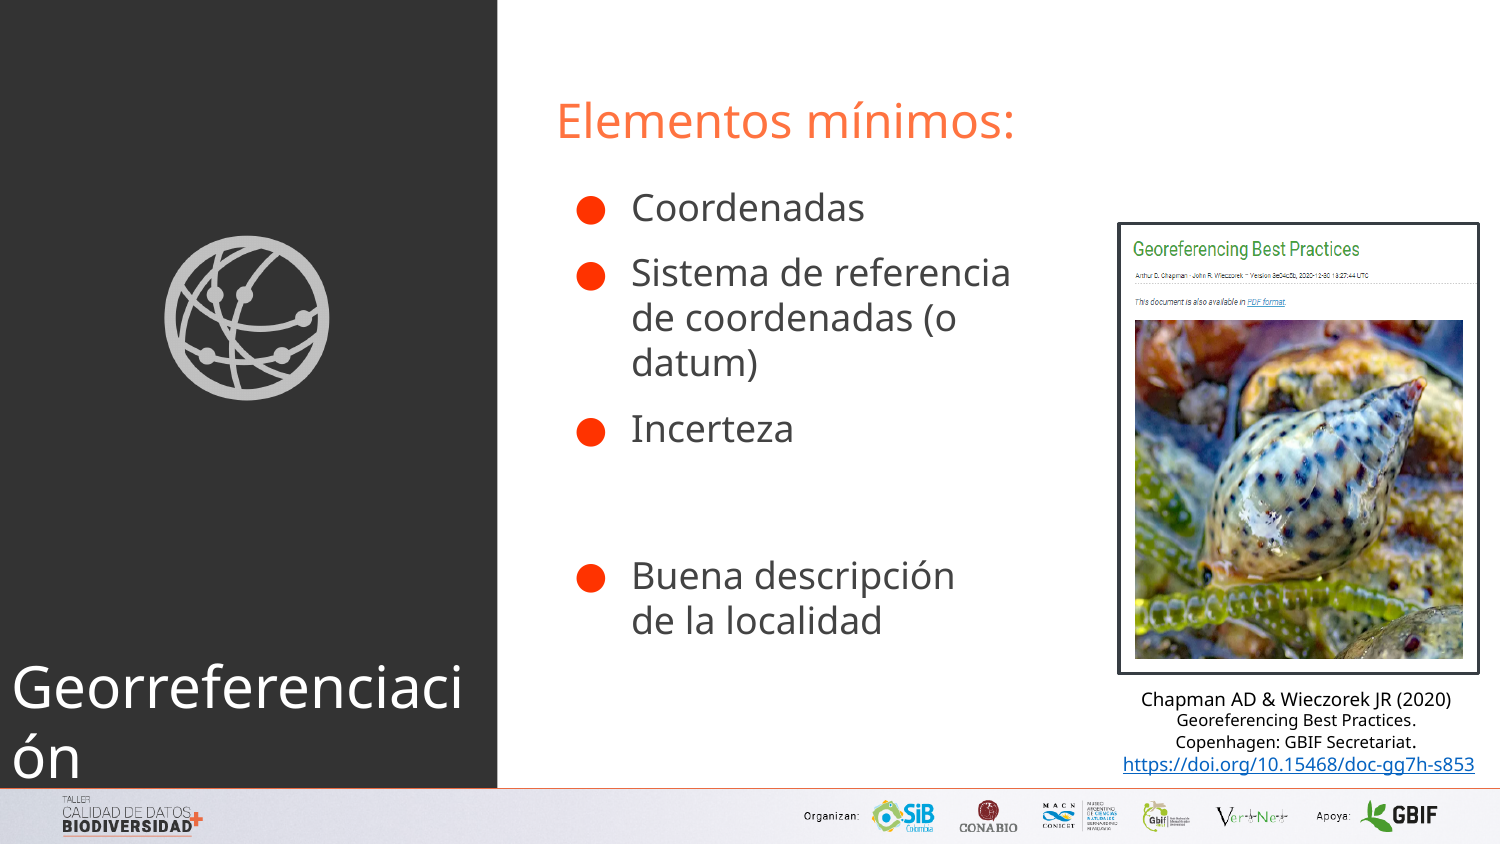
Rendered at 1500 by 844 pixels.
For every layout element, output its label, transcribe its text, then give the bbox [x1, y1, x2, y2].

text_box Elementos mínimos: [540, 67, 1188, 169]
text_box ? [0, 0, 498, 644]
text_box Coordenadas Sistema de referencia de coordenadas (o datum) Incerteza [540, 168, 1076, 454]
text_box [1120, 225, 1478, 673]
text_box Chapman AD & Wieczorek JR (2020) Georeferencing Best Practices. Copenhagen: GBIF Secretariat. https://doi.org/10.15468/doc-gg7h-s853 [1056, 672, 1500, 788]
text_box Georreferenciación [0, 644, 498, 787]
text_box Buena descripción de la localidad [540, 536, 995, 673]
picture [154, 225, 343, 420]
picture [0, 788, 1500, 844]
